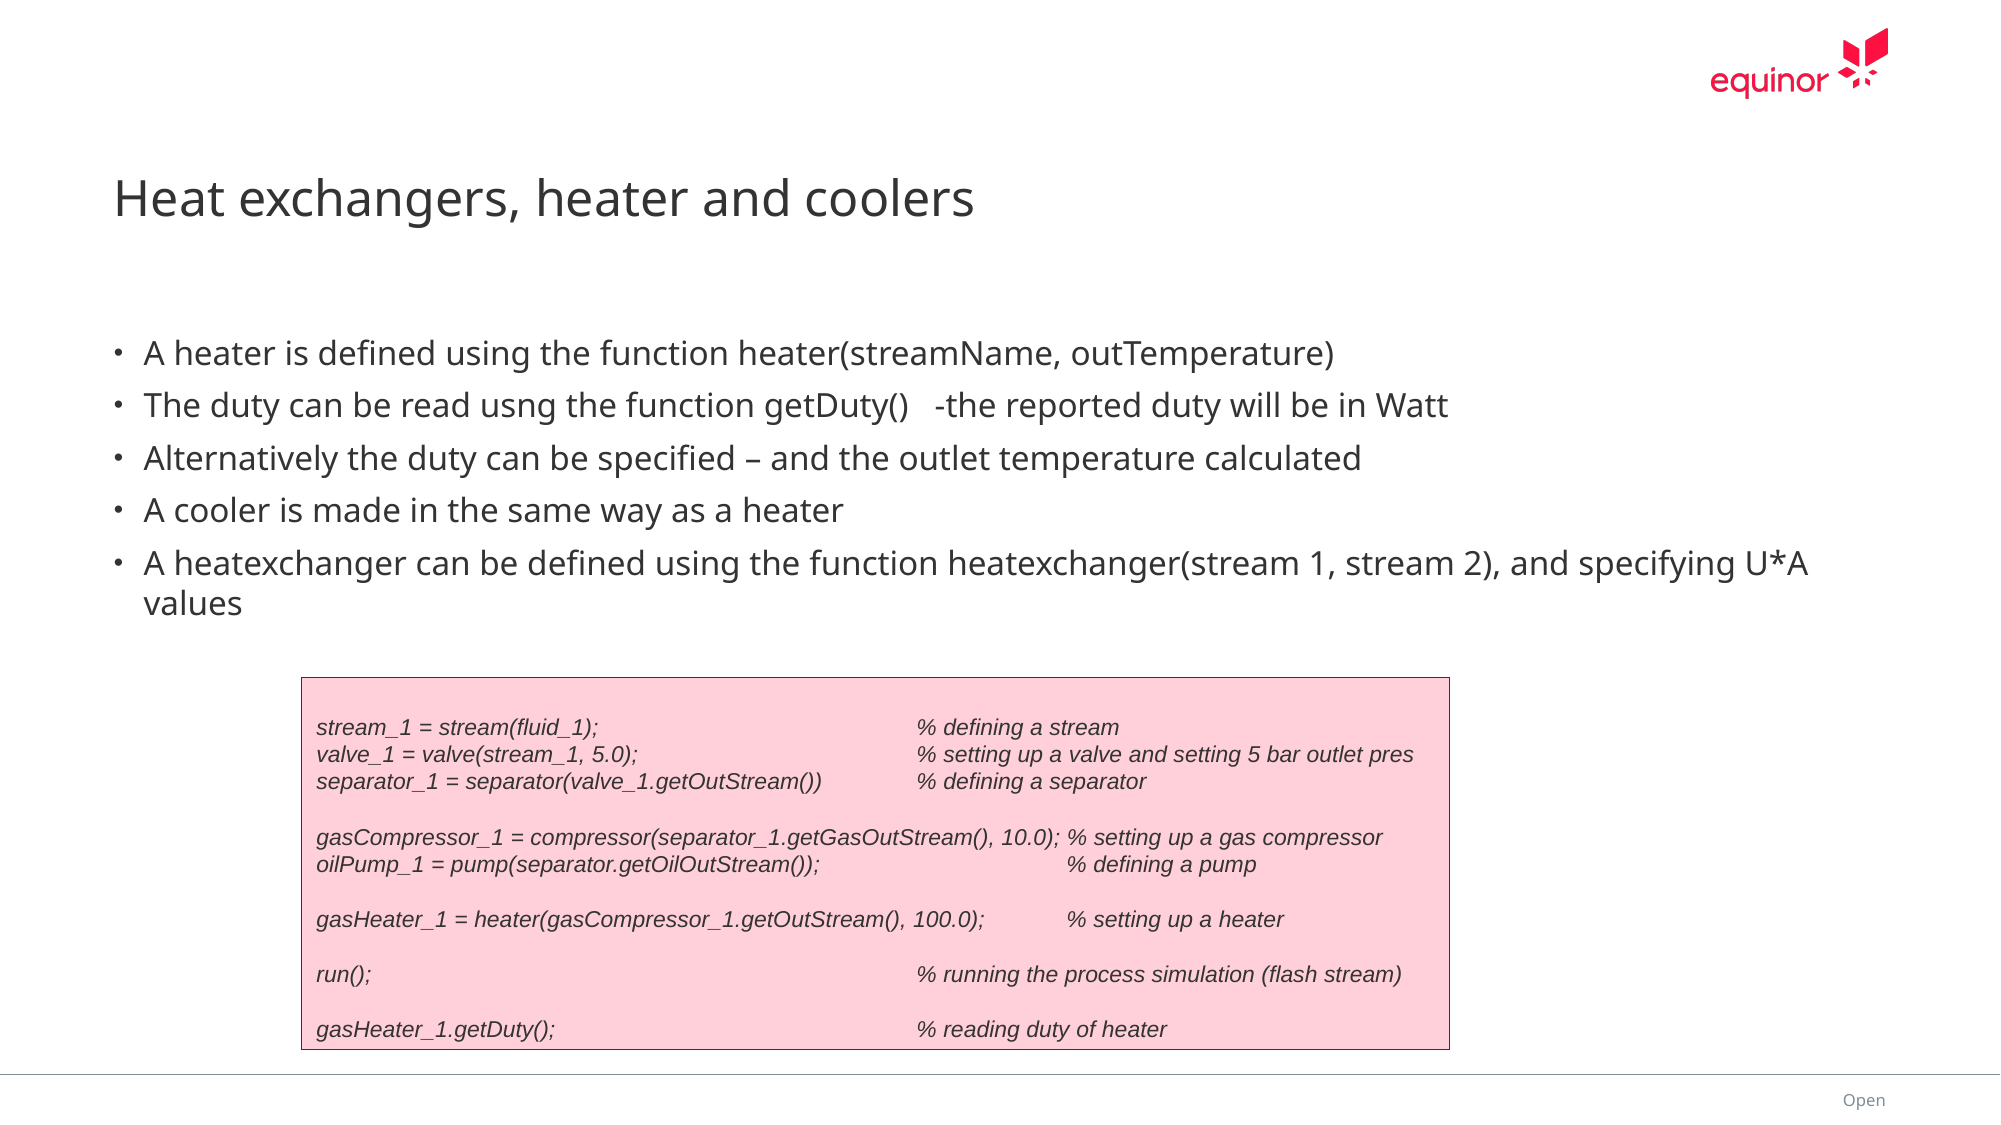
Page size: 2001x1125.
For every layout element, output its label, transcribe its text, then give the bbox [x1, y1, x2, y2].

picture [1711, 28, 1888, 99]
title Heat exchangers, heater and coolers [114, 131, 1886, 321]
text_box stream_1 = stream(fluid_1); % defining a stream valve_1 = valve(stream_1, 5.0); % setting up a valve and setting 5 bar outlet pres separator_1 = separator(valve_1.getOutStream()) % defining a separator gasCompressor_1 = compressor(separator_1.getGasOutStream(), 10.0); % setting up a gas compressor oilPump_1 = pump(separator.getOilOutStream()); % defining a pump gasHeater_1 = heater(gasCompressor_1.getOutStream(), 100.0); % setting up a heater run(); % running the process simulation (flash stream) gasHeater_1.getDuty(); % reading duty of heater [301, 677, 1450, 1050]
list A heater is defined using the function heater(streamName, outTemperature) The duty can be read usng the function getDuty() -the reported duty will be in Watt Alternatively the duty can be specified – and the outlet temperature calculated A cooler is made in the same way as a heater A heatexchanger can be defined using the function heatexchanger(stream 1, stream 2), and specifying U*A values [114, 332, 1886, 1024]
